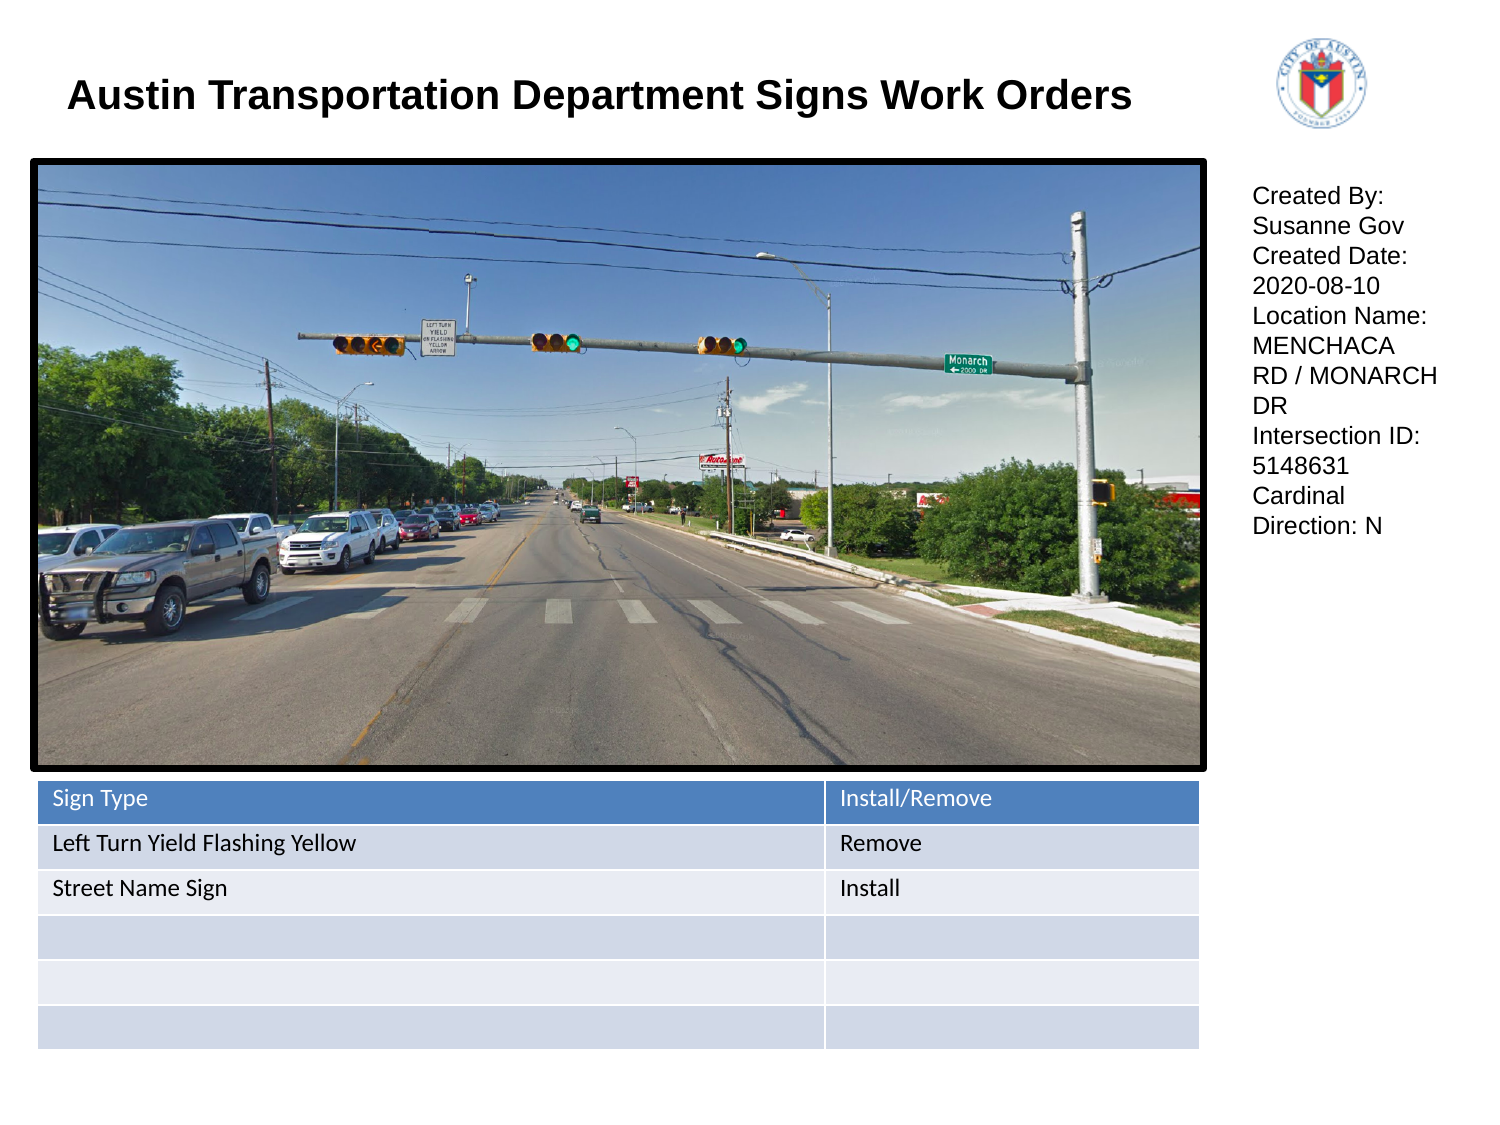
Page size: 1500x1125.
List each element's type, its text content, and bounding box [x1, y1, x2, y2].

table_header Sign Type [38, 781, 824, 824]
picture [1274, 37, 1369, 132]
table_cell [38, 1006, 824, 1049]
text_box Austin Transportation Department Signs Work Orders [51, 60, 1149, 125]
table_cell [826, 916, 1199, 959]
table_cell Remove [826, 826, 1199, 869]
table_cell Street Name Sign [38, 871, 824, 914]
table_header Install/Remove [826, 781, 1199, 824]
text_box Created By: Susanne Gov Created Date: 2020-08-10 Location Name: MENCHACA RD / MONARCH DR Intersection ID: 5148631 Cardinal Direction: N [1237, 172, 1463, 547]
table_cell [826, 961, 1199, 1004]
table_cell [38, 916, 824, 959]
table_cell [38, 961, 824, 1004]
table_cell Install [826, 871, 1199, 914]
picture [37, 164, 1201, 766]
table_cell [826, 1006, 1199, 1049]
table_cell Left Turn Yield Flashing Yellow [38, 826, 824, 869]
